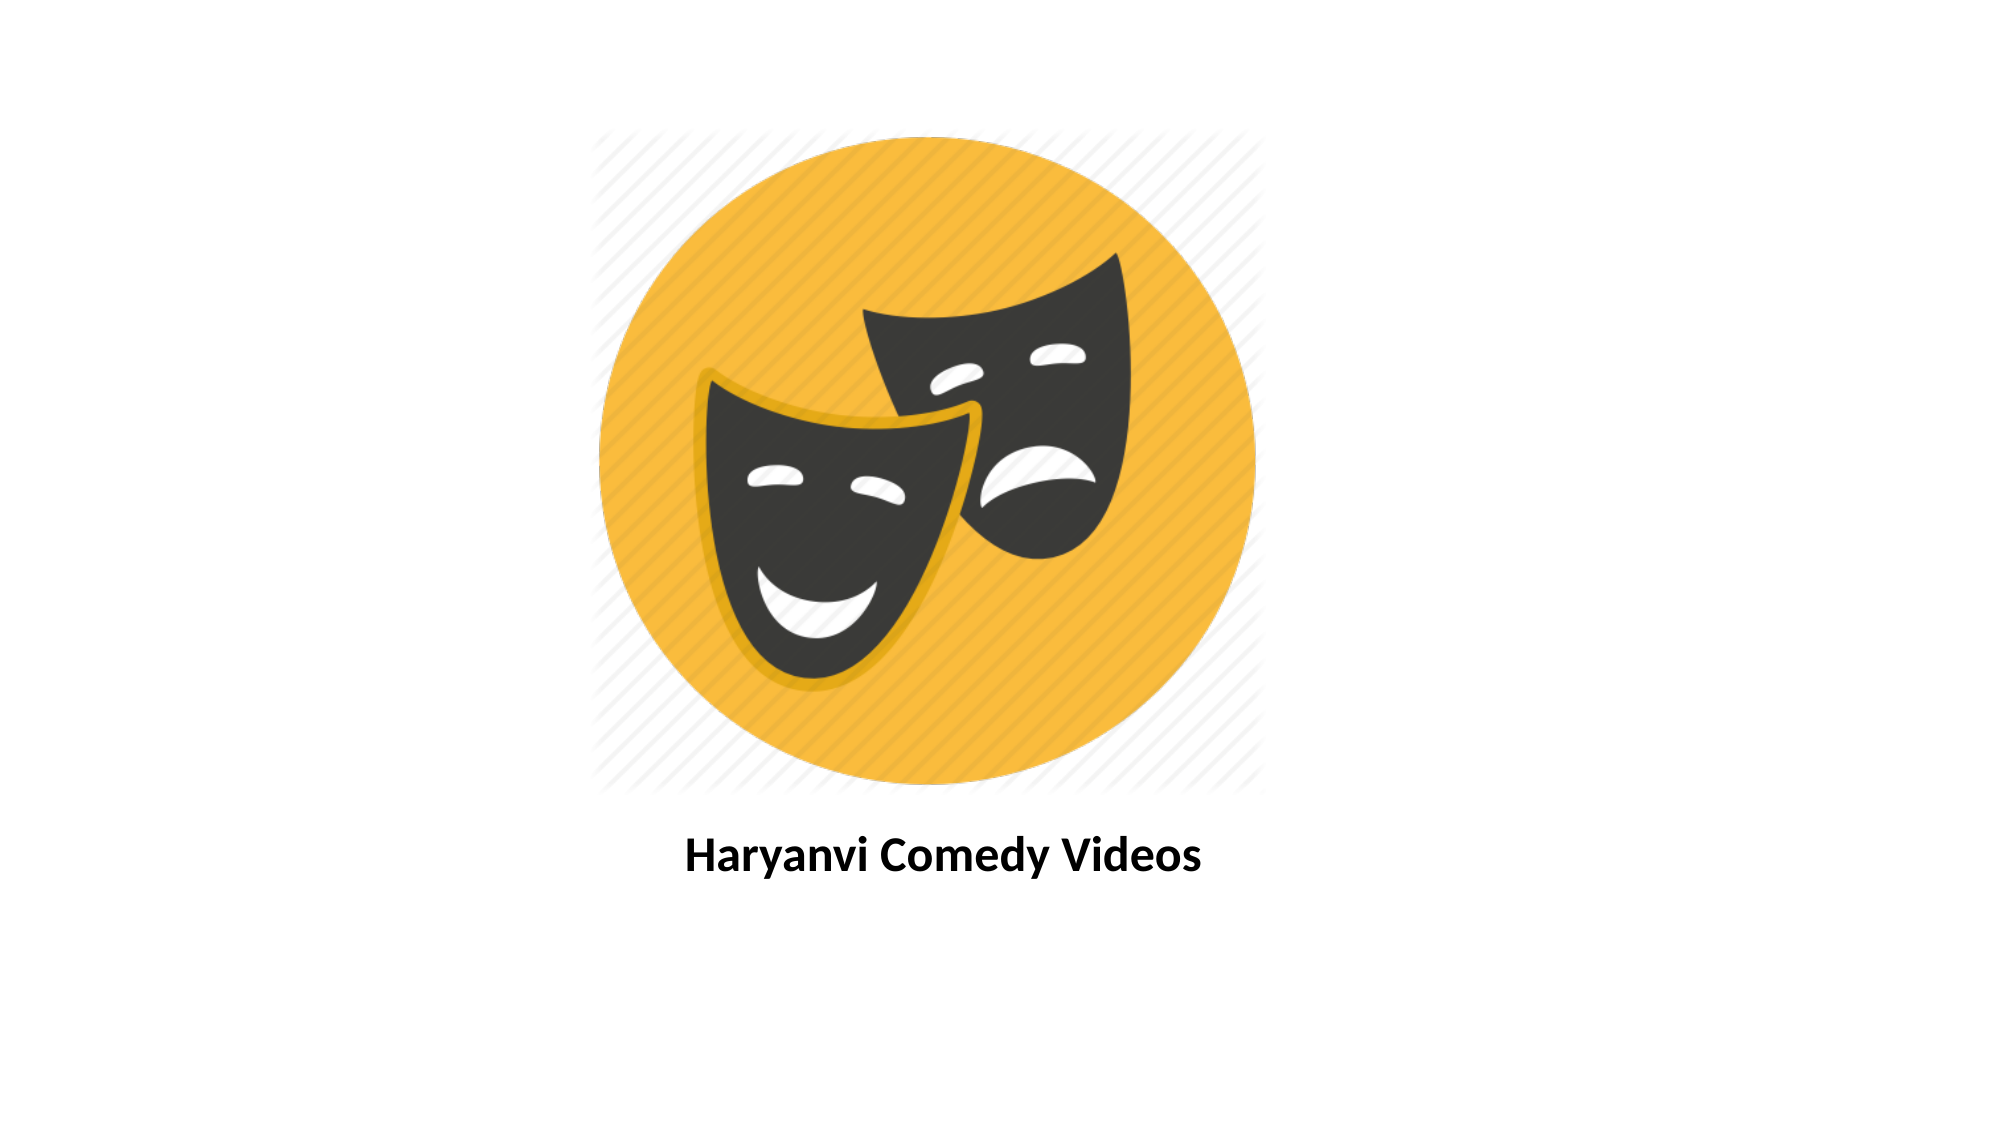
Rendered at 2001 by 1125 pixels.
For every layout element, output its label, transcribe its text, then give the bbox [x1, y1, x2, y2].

picture [589, 127, 1266, 795]
text_box Haryanvi Comedy Videos [670, 813, 1218, 889]
